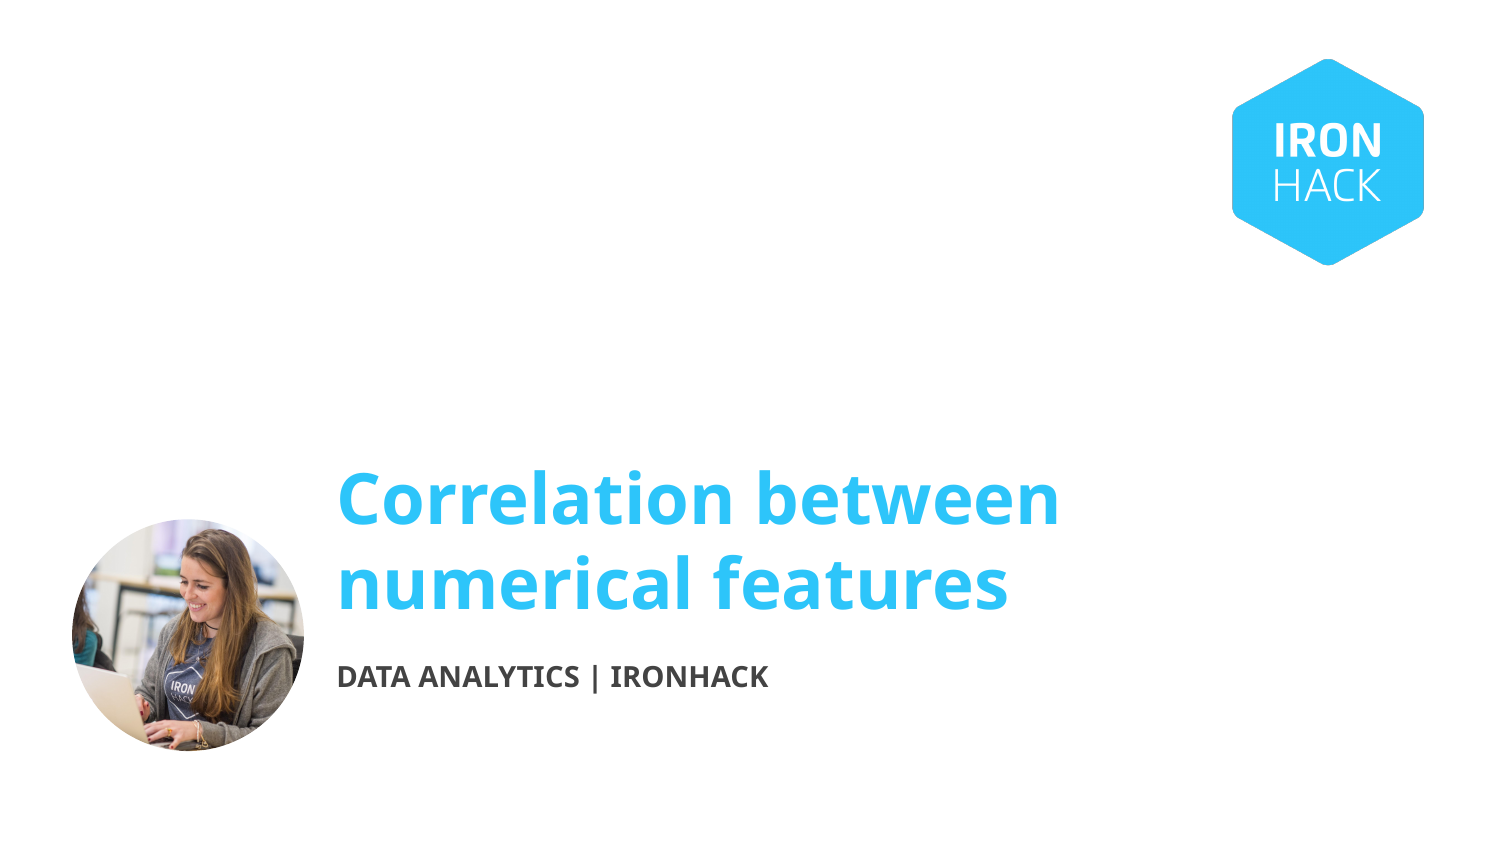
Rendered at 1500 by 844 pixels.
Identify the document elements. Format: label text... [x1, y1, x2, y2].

picture [71, 519, 305, 752]
picture [1191, 25, 1465, 299]
title DATA ANALYTICS | IRONHACK [321, 643, 963, 709]
title Correlation between numerical features [321, 438, 1500, 533]
